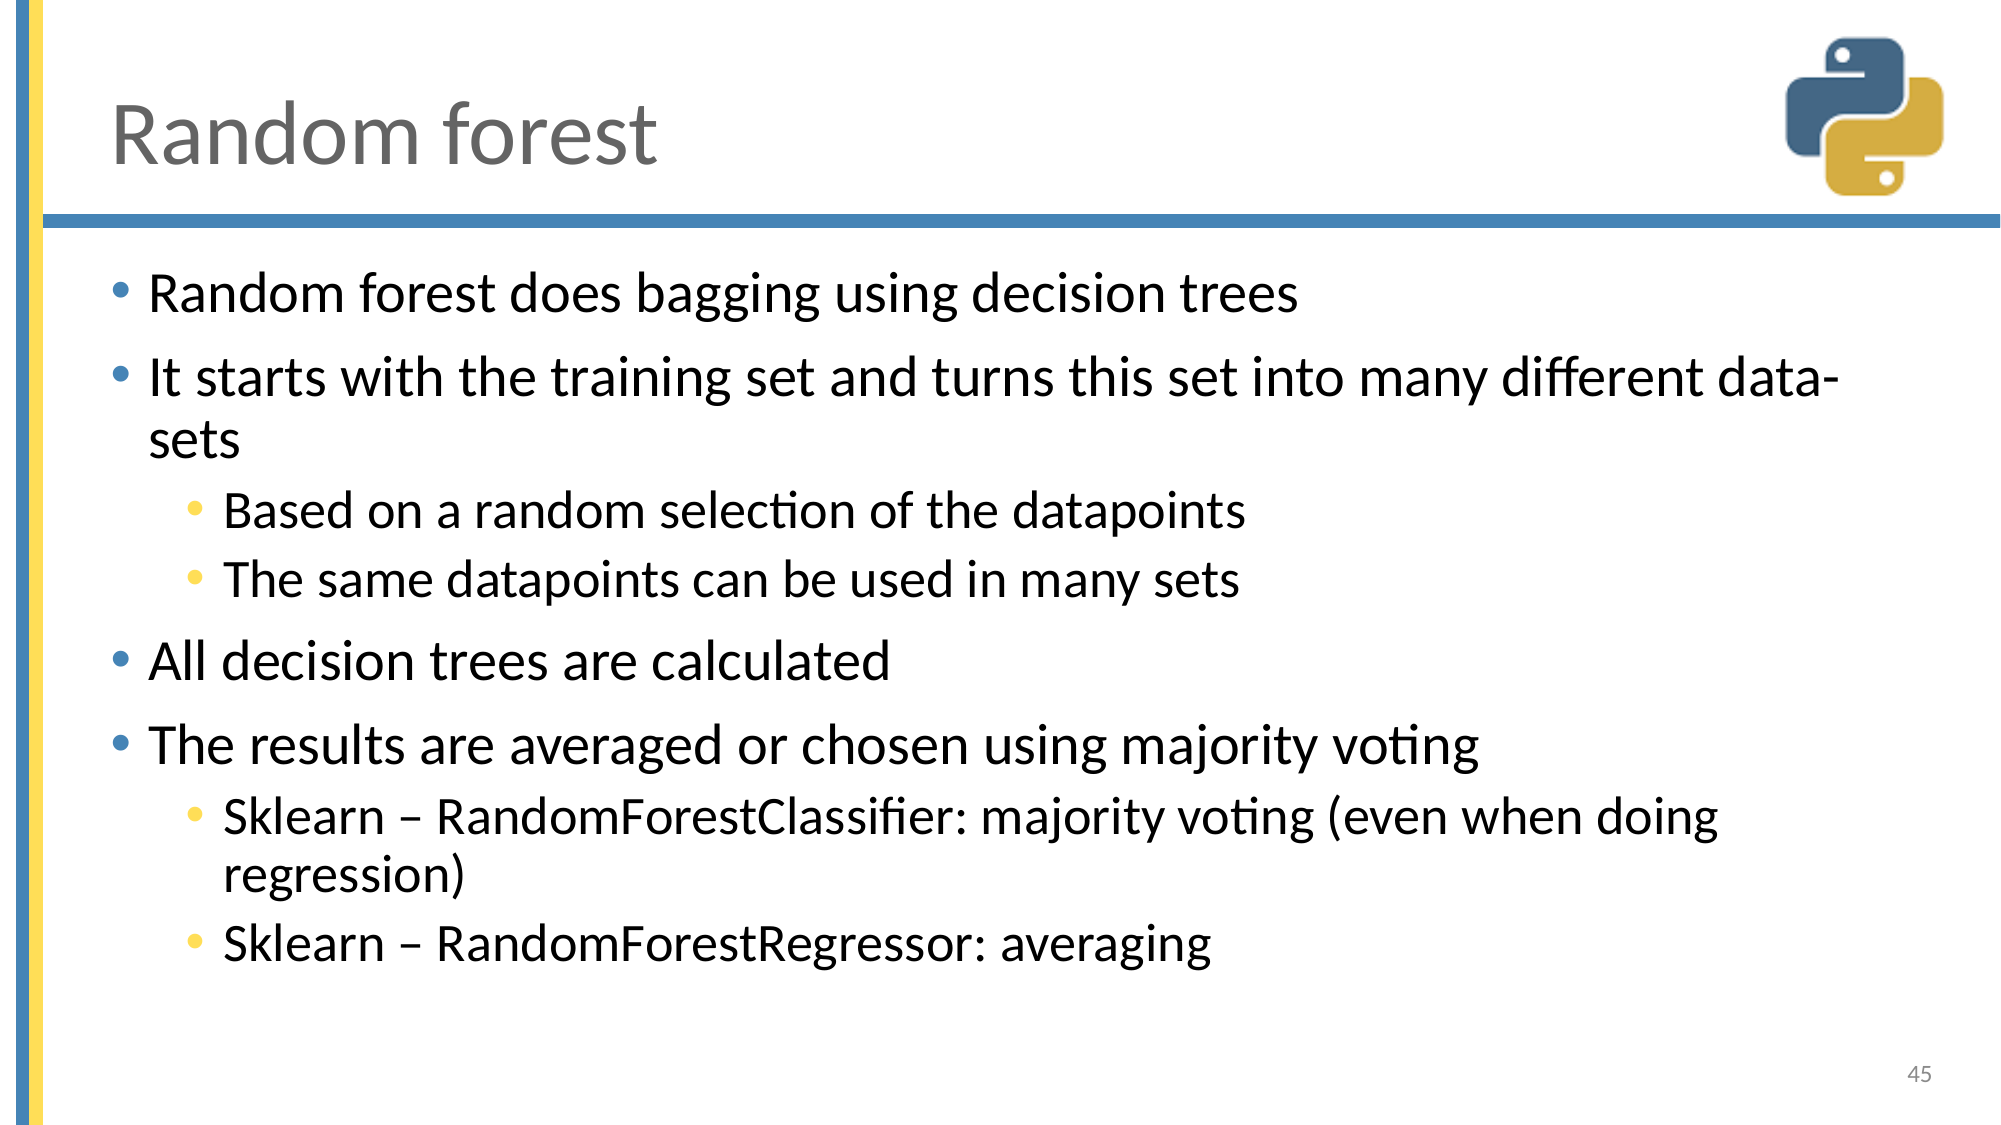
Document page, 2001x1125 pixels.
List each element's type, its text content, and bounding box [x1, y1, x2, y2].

title Random forest [95, 59, 1863, 211]
slide_number 45 [1497, 1042, 1948, 1103]
picture [1747, 18, 1987, 205]
list Random forest does bagging using decision trees It starts with the training set and turns this set into many different data-sets Based on a random selection of the datapoints The same datapoints can be used in many sets All decision trees are calculated The results are averaged or chosen using majority voting Sklearn – RandomForestClassifier: majority voting (even when doing regression) Sklearn – RandomForestRegressor: averaging [95, 254, 1948, 1014]
